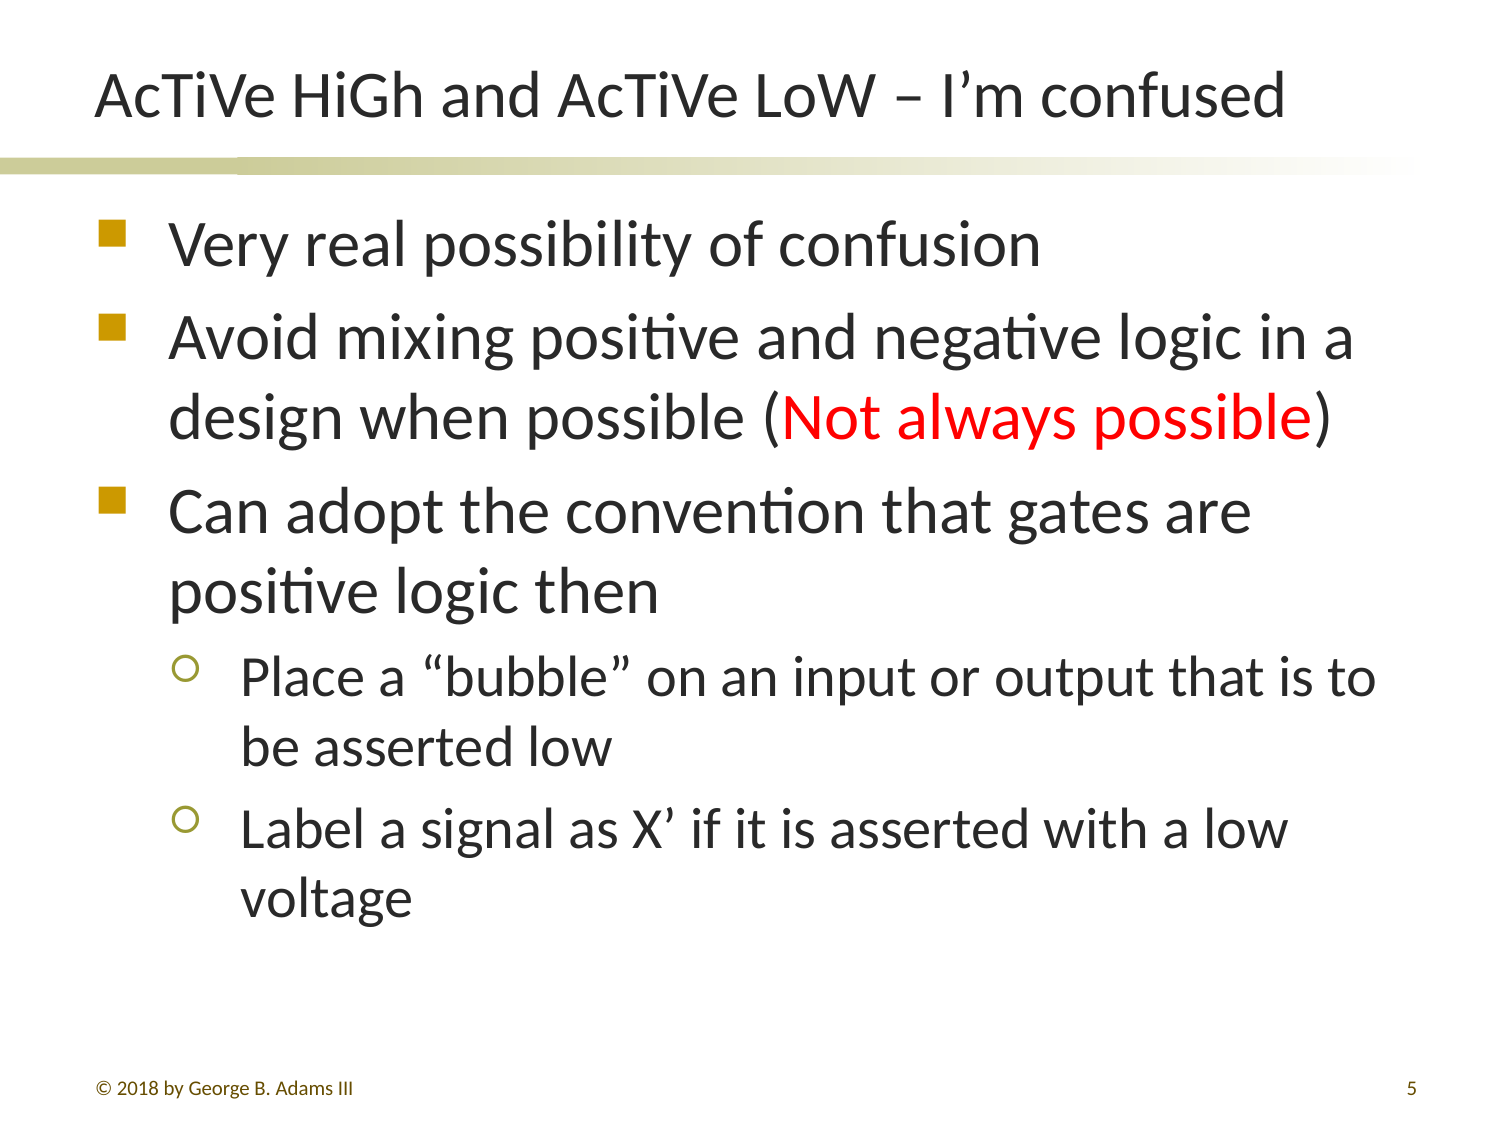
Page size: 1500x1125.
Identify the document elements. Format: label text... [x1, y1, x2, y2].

title AcTiVe HiGh and AcTiVe LoW – I’m confused [79, 15, 1432, 139]
slide_number 137 [1119, 1067, 1433, 1099]
slide_number © 2018 by George B. Adams III [79, 1067, 406, 1099]
list Very real possibility of confusion Avoid mixing positive and negative logic in a design when possible (Not always possible) Can adopt the convention that gates are positive logic then Place a “bubble” on an input or output that is to be asserted low Label a signal as X’ if it is asserted with a low voltage [79, 192, 1433, 1000]
